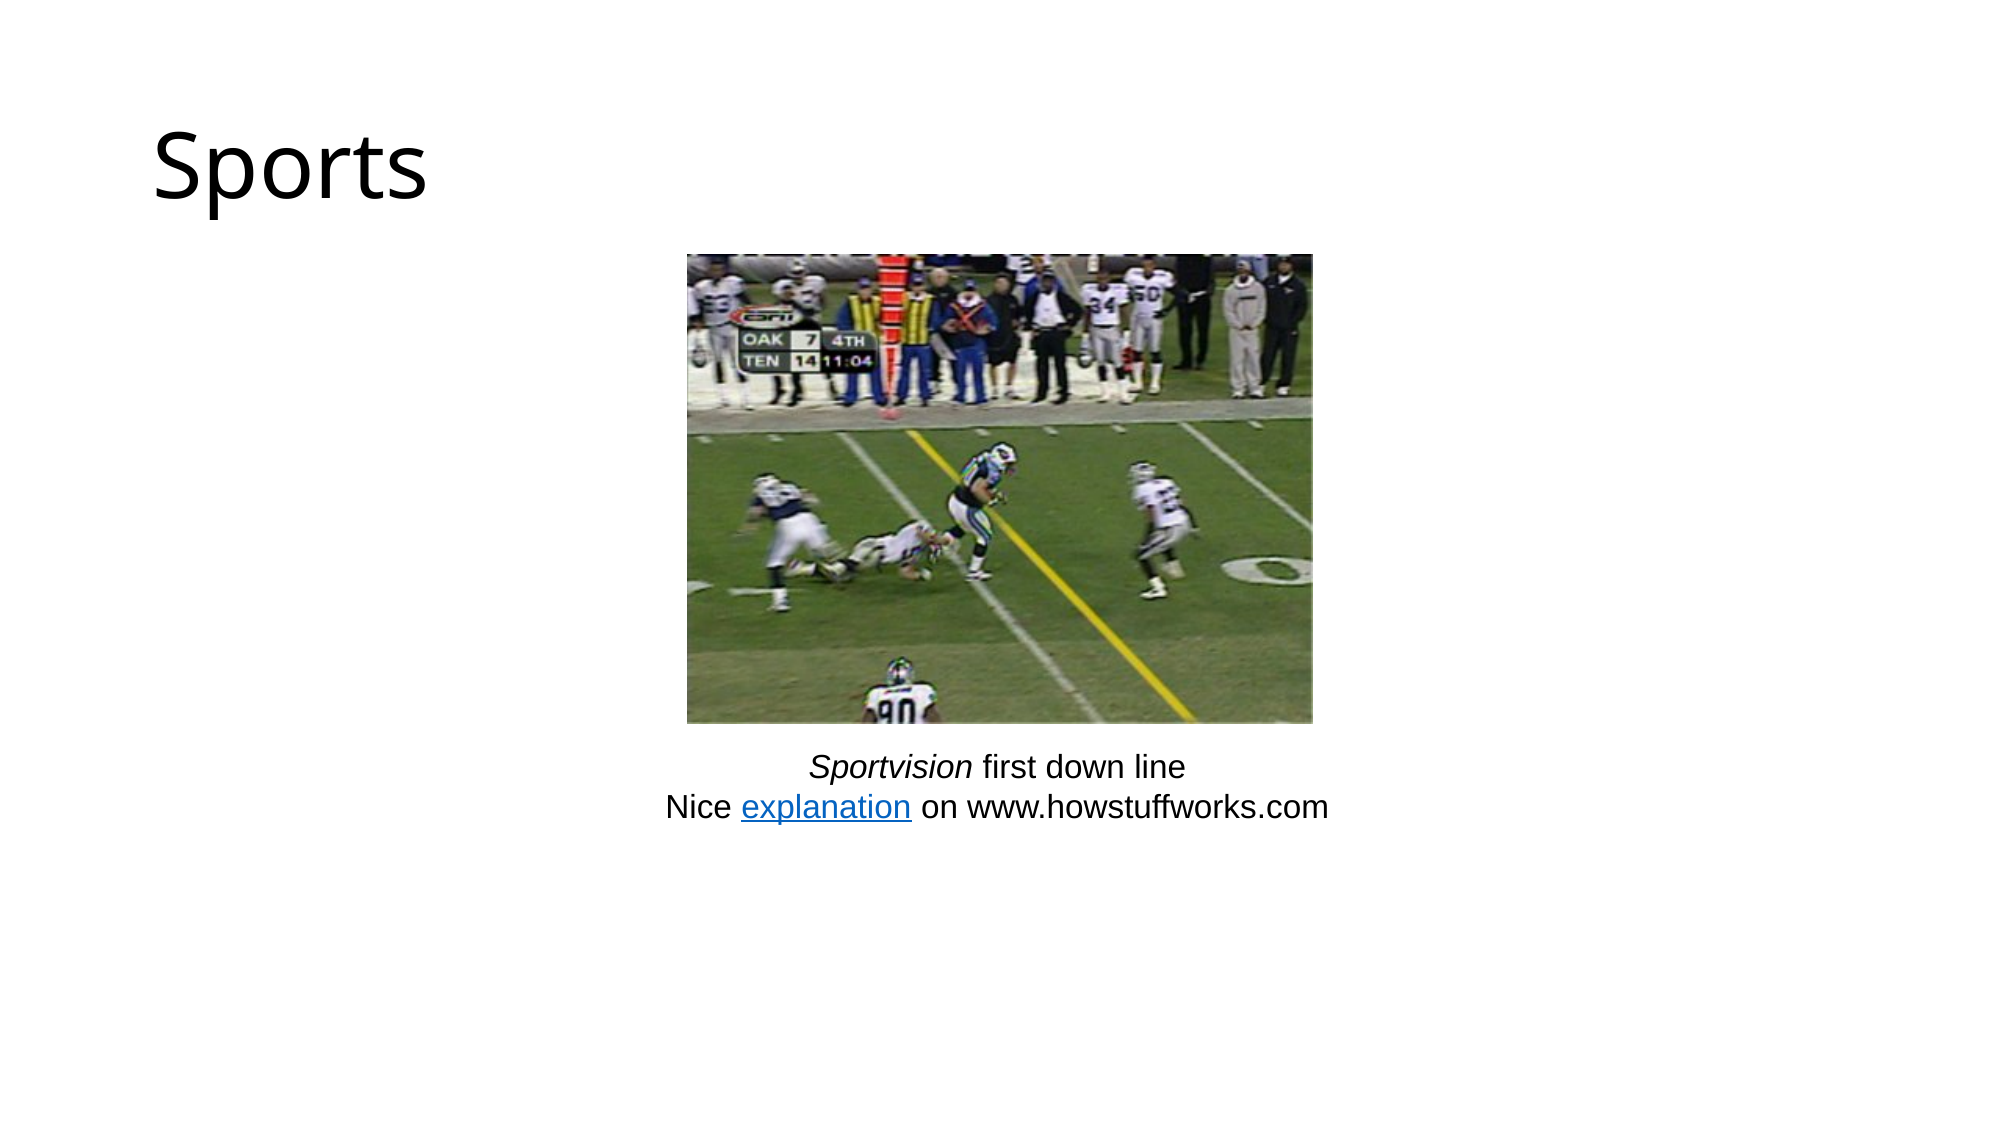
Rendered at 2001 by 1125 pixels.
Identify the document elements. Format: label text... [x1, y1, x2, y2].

title Sports [137, 59, 1863, 278]
picture [687, 254, 1313, 724]
text_box Sportvision first down line Nice explanation on www.howstuffworks.com [650, 737, 1345, 832]
